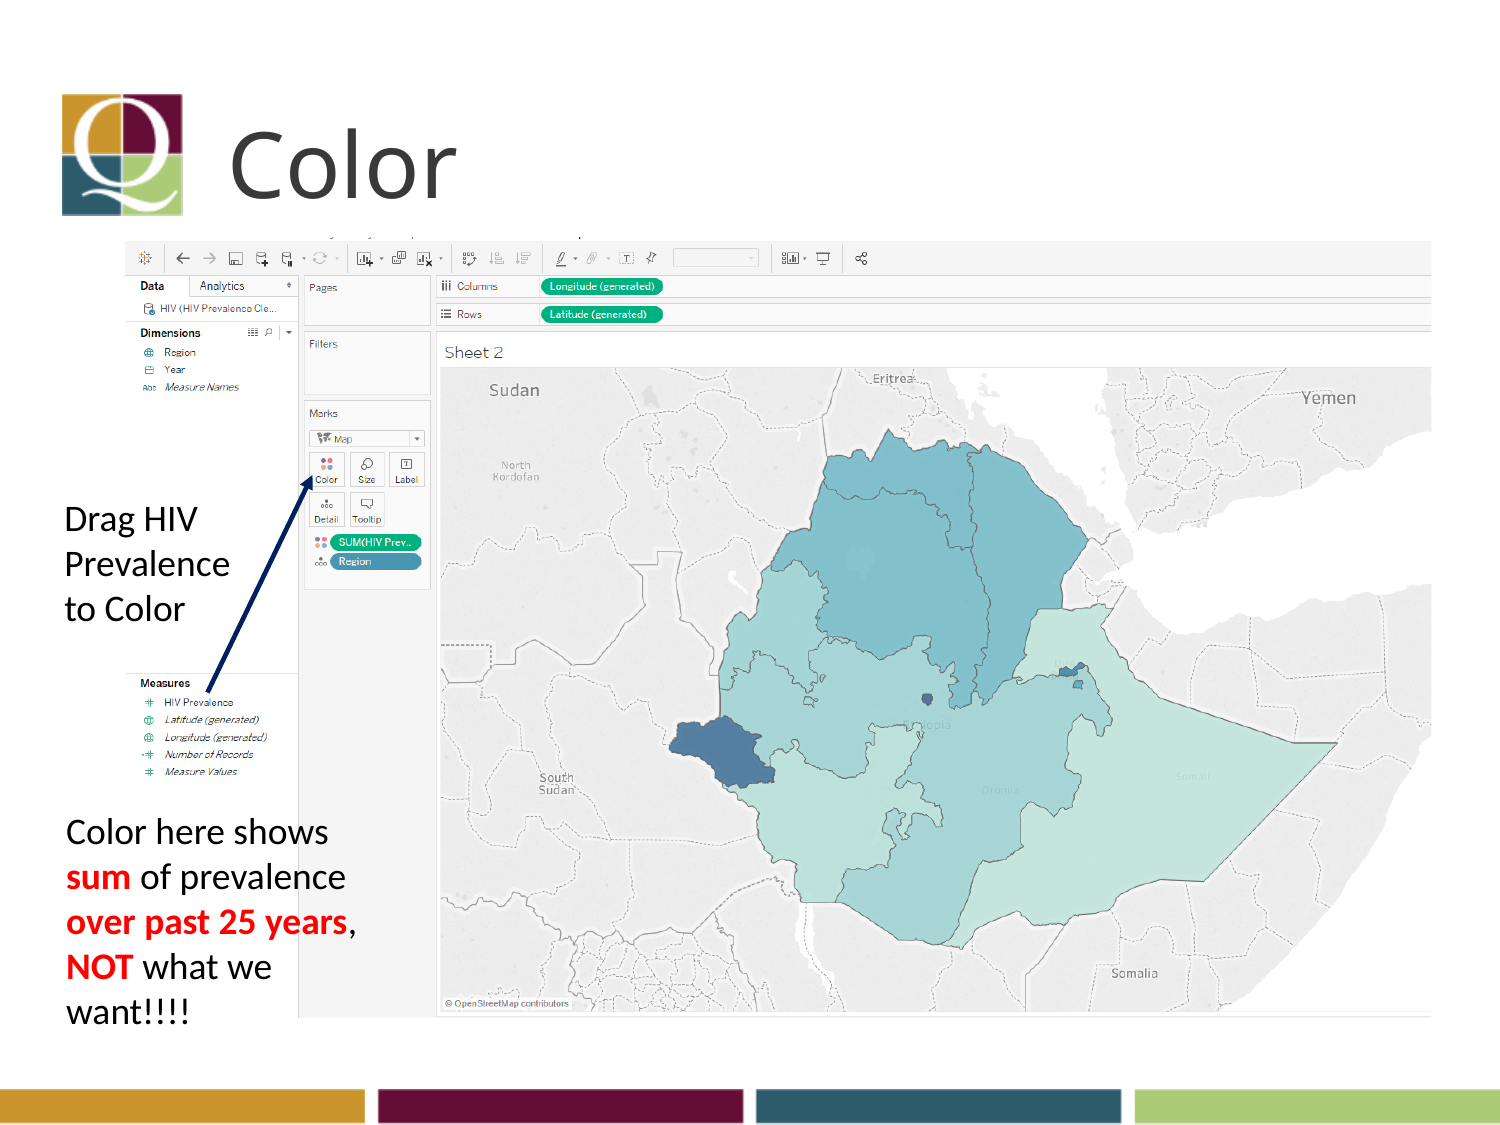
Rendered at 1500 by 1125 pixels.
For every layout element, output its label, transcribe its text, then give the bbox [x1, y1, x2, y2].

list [124, 237, 1432, 1018]
text_box Color here shows sum of prevalence over past 25 years, NOT what we want!!!! [51, 799, 375, 1040]
picture [62, 94, 189, 216]
title Color [212, 59, 1397, 237]
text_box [207, 474, 313, 693]
text_box Drag HIV Prevalence to Color [49, 486, 124, 637]
picture [0, 1089, 1500, 1125]
